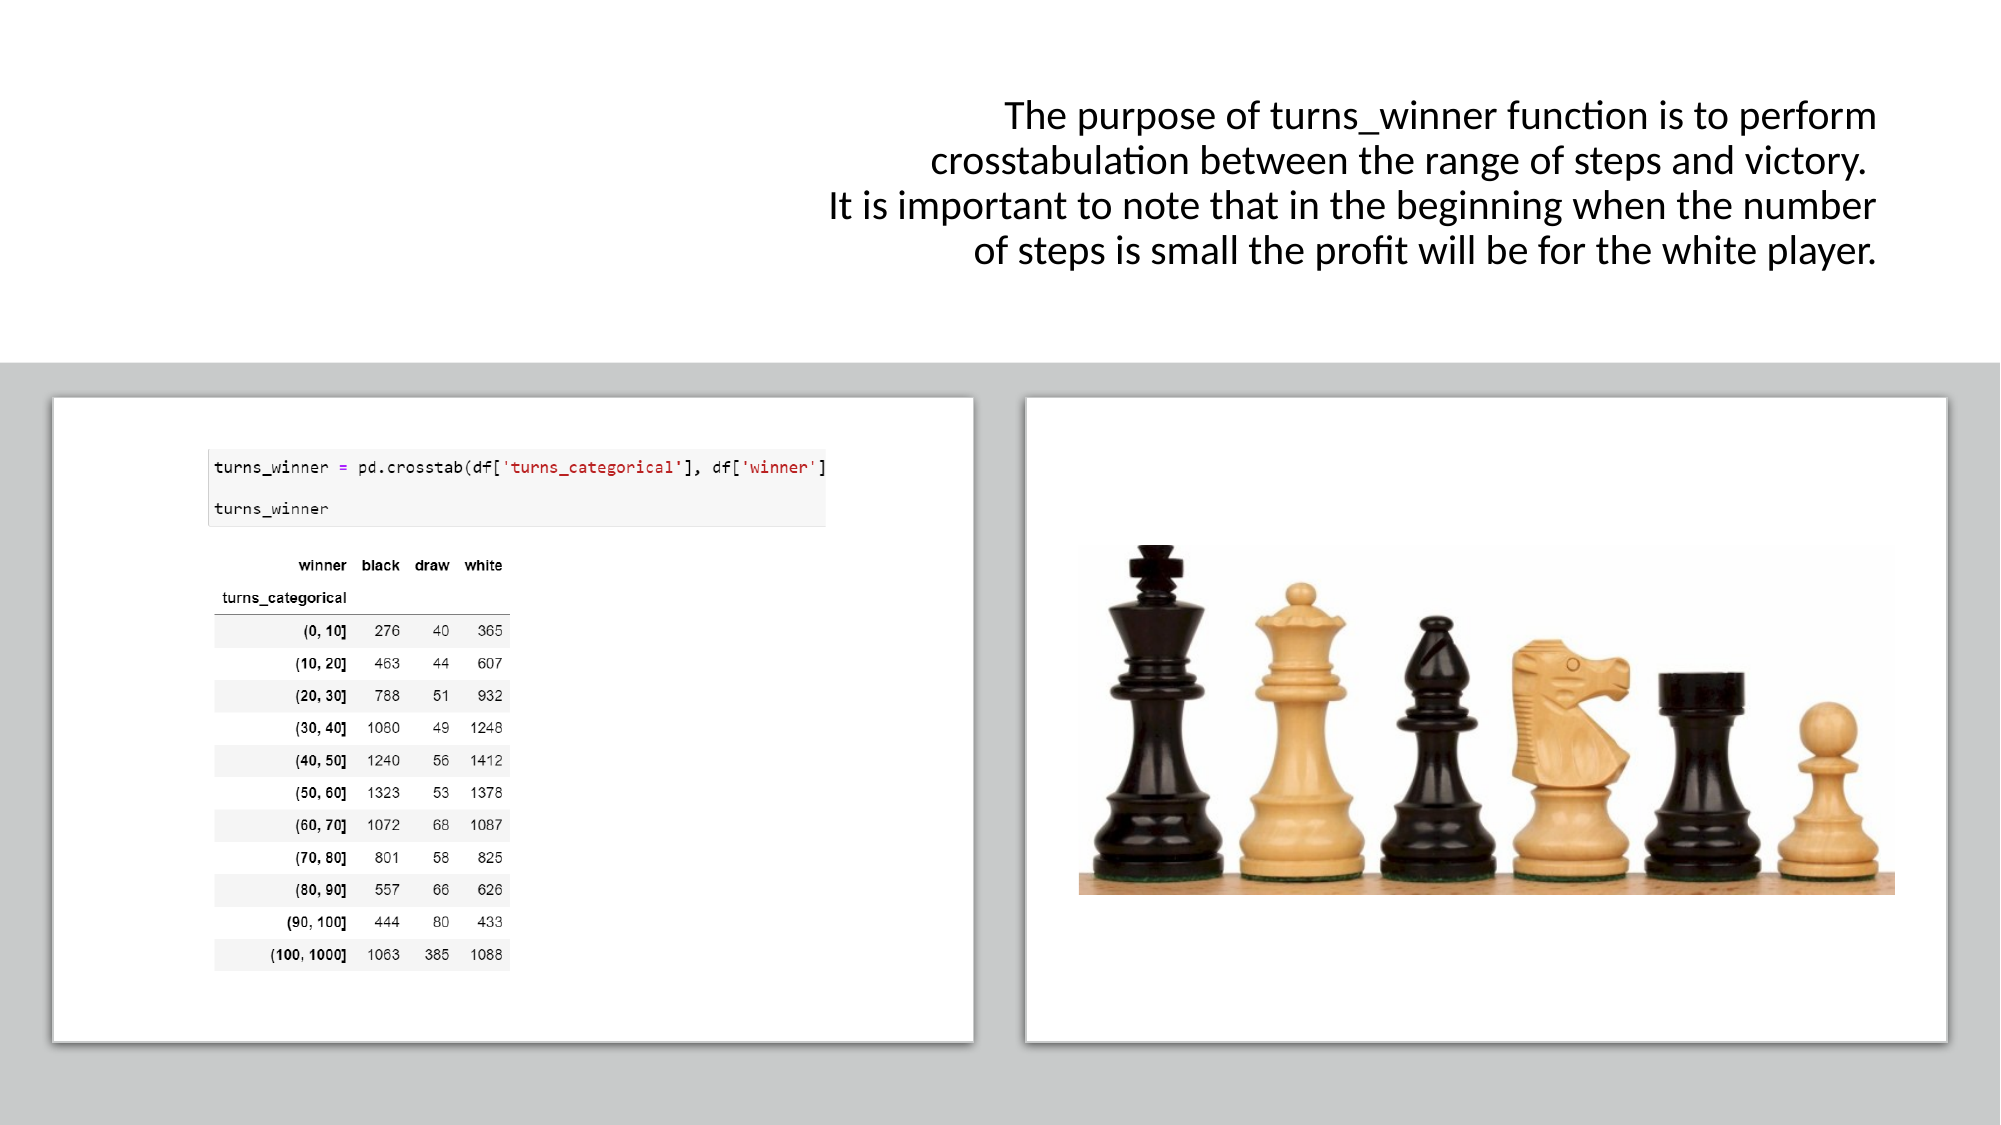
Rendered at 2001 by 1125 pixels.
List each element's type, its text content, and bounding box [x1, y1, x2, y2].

text_box [52, 396, 975, 1043]
text_box [1025, 396, 1948, 1043]
text_box [0, 362, 2000, 1125]
list The purpose of turns_winner function is to perform crosstabulation between the range of steps and victory. It is important to note that in the beginning when the number of steps is small the profit will be for the white player. [797, 52, 1893, 316]
picture [200, 449, 826, 990]
picture [1078, 545, 1895, 895]
